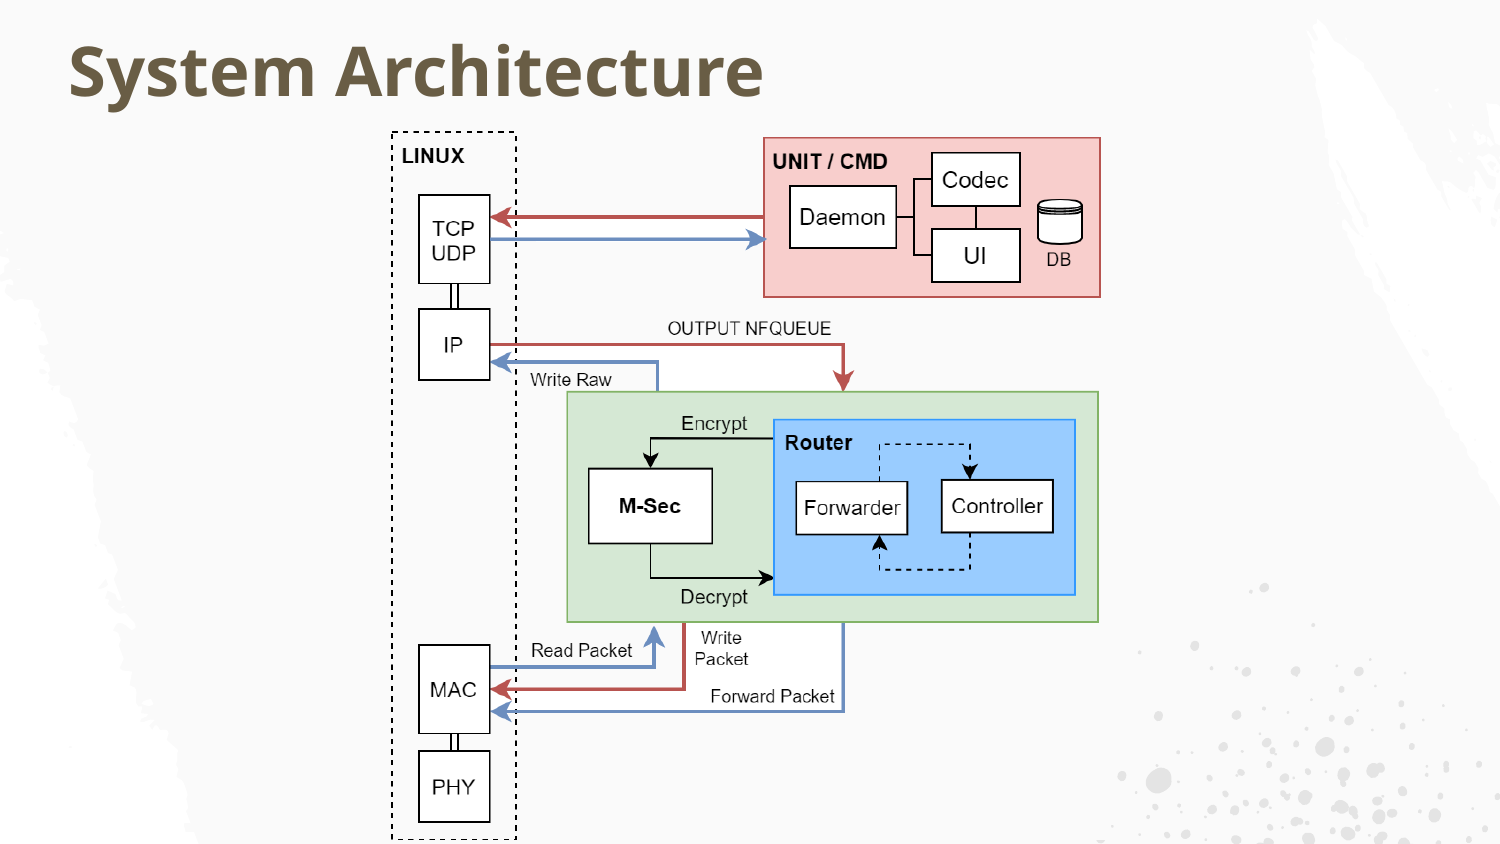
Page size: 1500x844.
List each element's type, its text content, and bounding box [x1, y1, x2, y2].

picture [391, 131, 1109, 840]
title System Architecture [53, 12, 993, 105]
